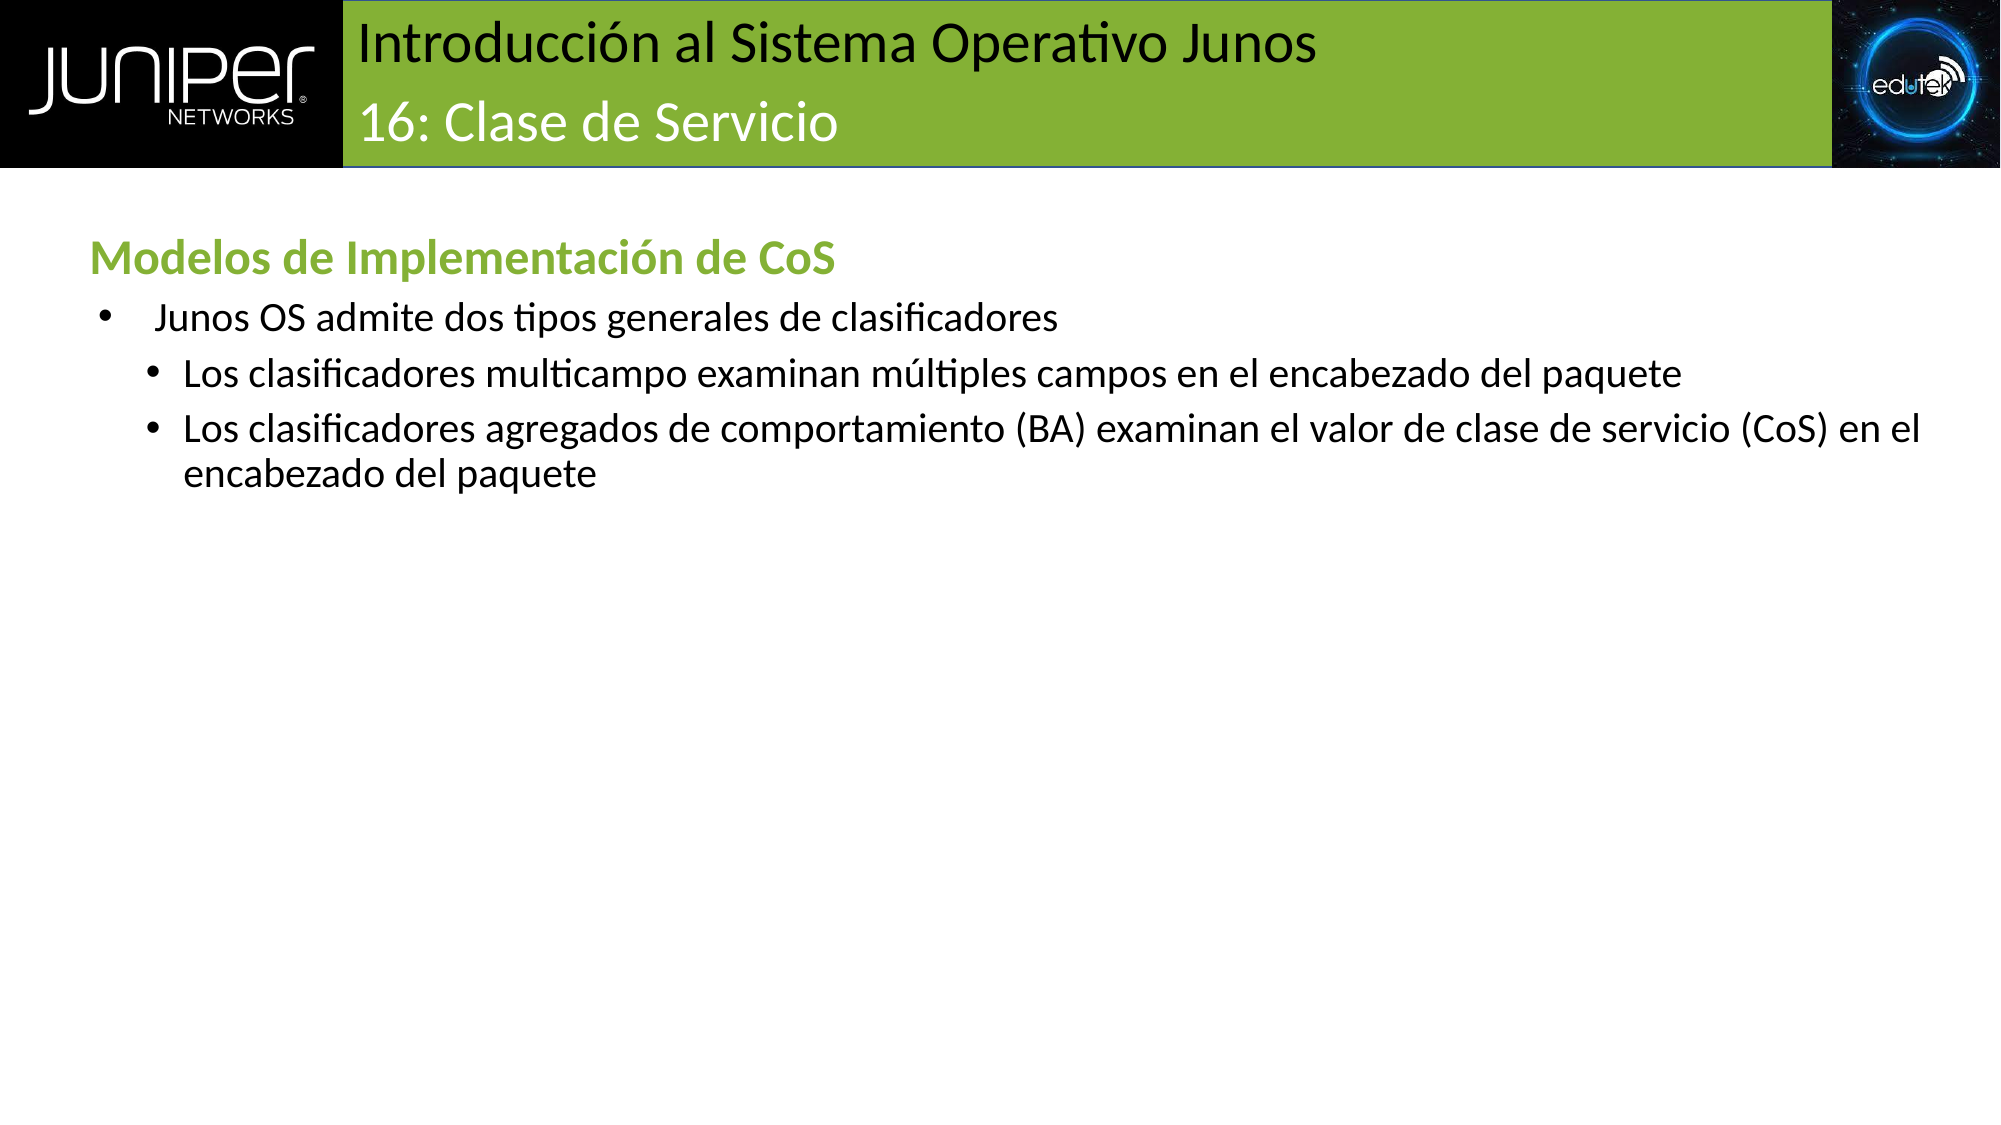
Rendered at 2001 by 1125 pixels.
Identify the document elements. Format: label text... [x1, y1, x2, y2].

list 16: Clase de Servicio [342, 83, 1606, 168]
list Modelos de Implementación de CoS Junos OS admite dos tipos generales de clasificadores Los clasificadores multicampo examinan múltiples campos en el encabezado del paquete Los clasificadores agregados de comportamiento (BA) examinan el valor de clase de servicio (CoS) en el encabezado del paquete [74, 223, 1949, 938]
picture [1832, 84, 2000, 168]
picture [0, 0, 343, 168]
title Introducción al Sistema Operativo Junos [342, 3, 2000, 84]
